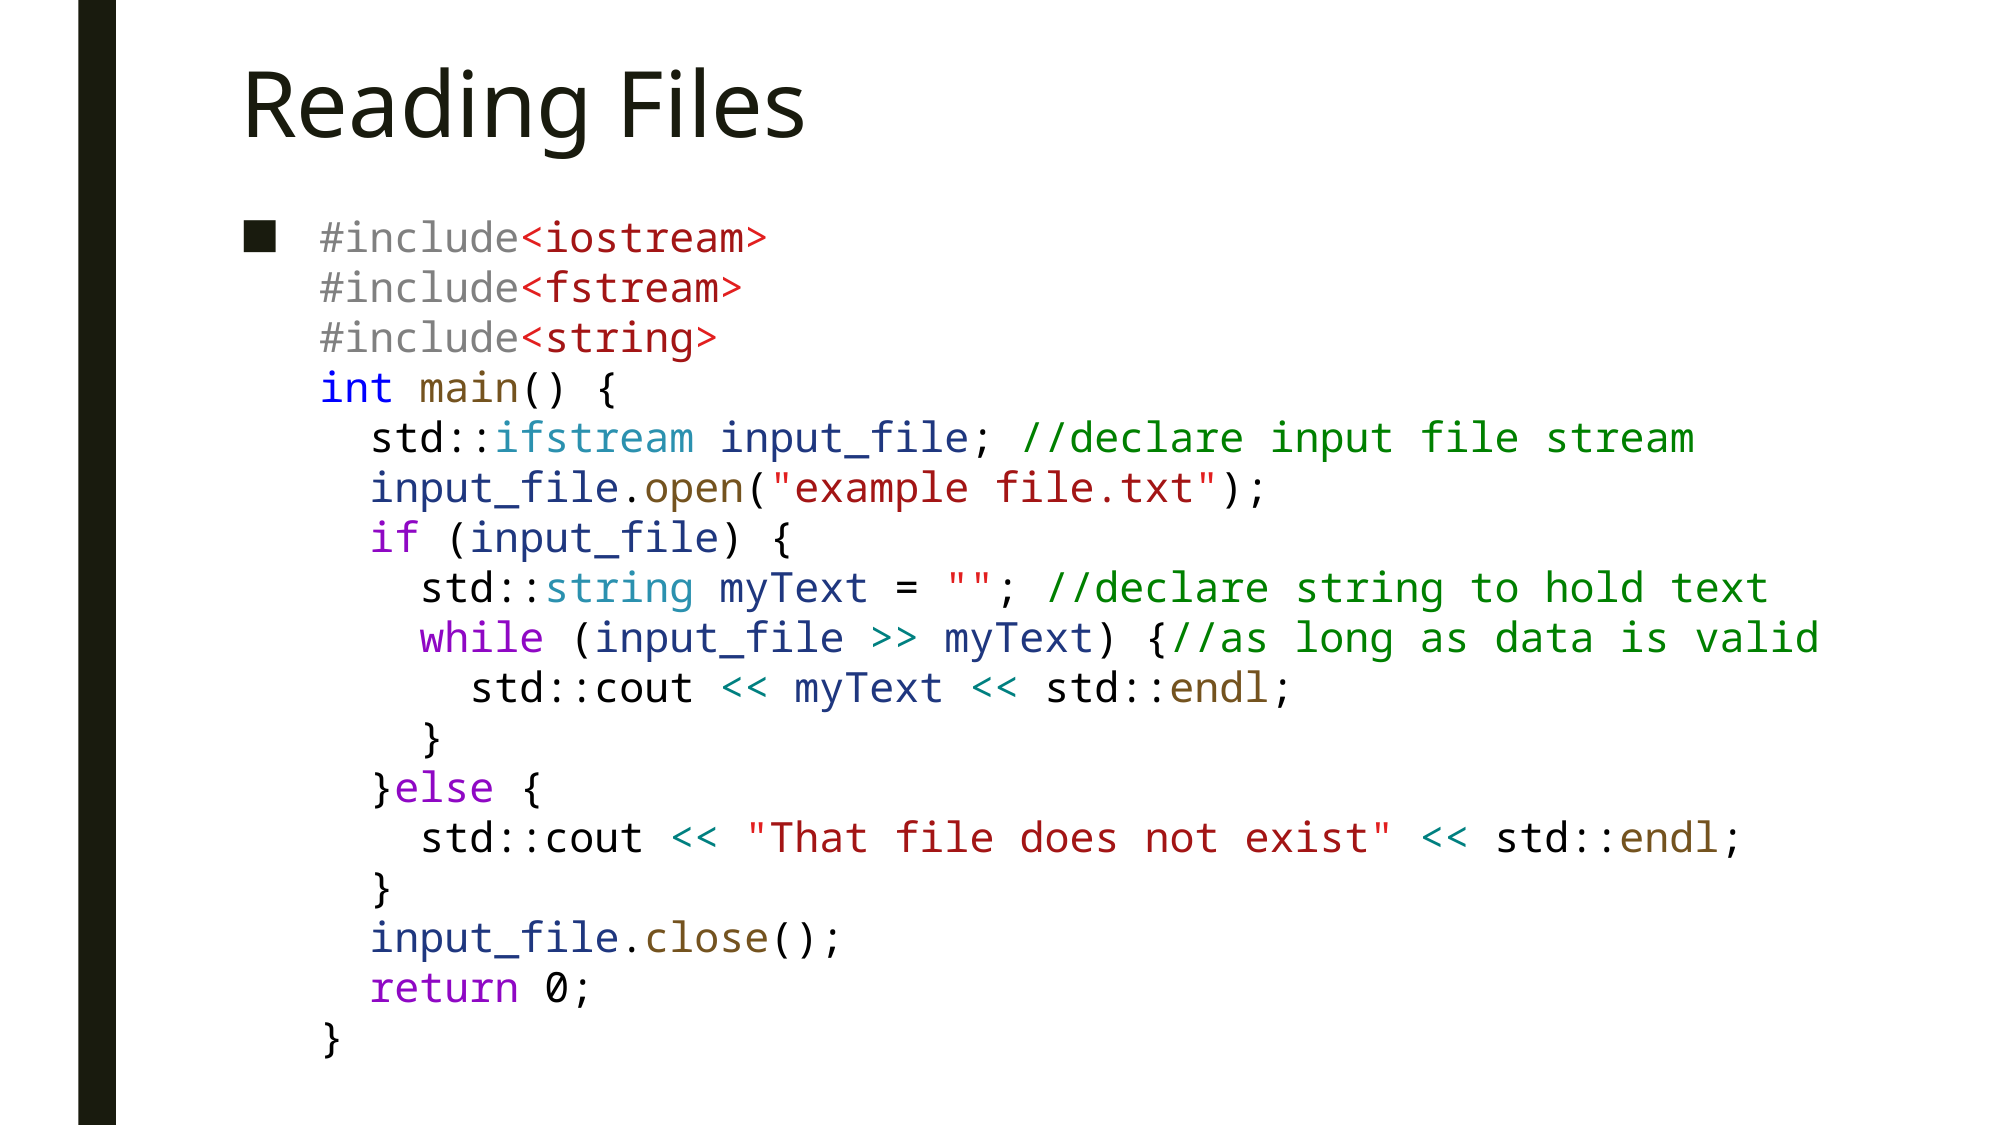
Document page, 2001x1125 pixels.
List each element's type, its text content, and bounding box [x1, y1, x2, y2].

title Reading Files [225, 52, 1800, 173]
text_box #include<iostream> #include<fstream> #include<string> int main() { std::ifstream input_file; //declare input file stream input_file.open("example file.txt"); if (input_file) { std::string myText = ""; //declare string to hold text while (input_file >> myText) {//as long as data is valid std::cout << myText << std::endl; } }else { std::cout << "That file does not exist" << std::endl; } input_file.close(); return 0; } [304, 203, 1835, 1069]
list Read in data and output via console [225, 173, 1898, 1013]
